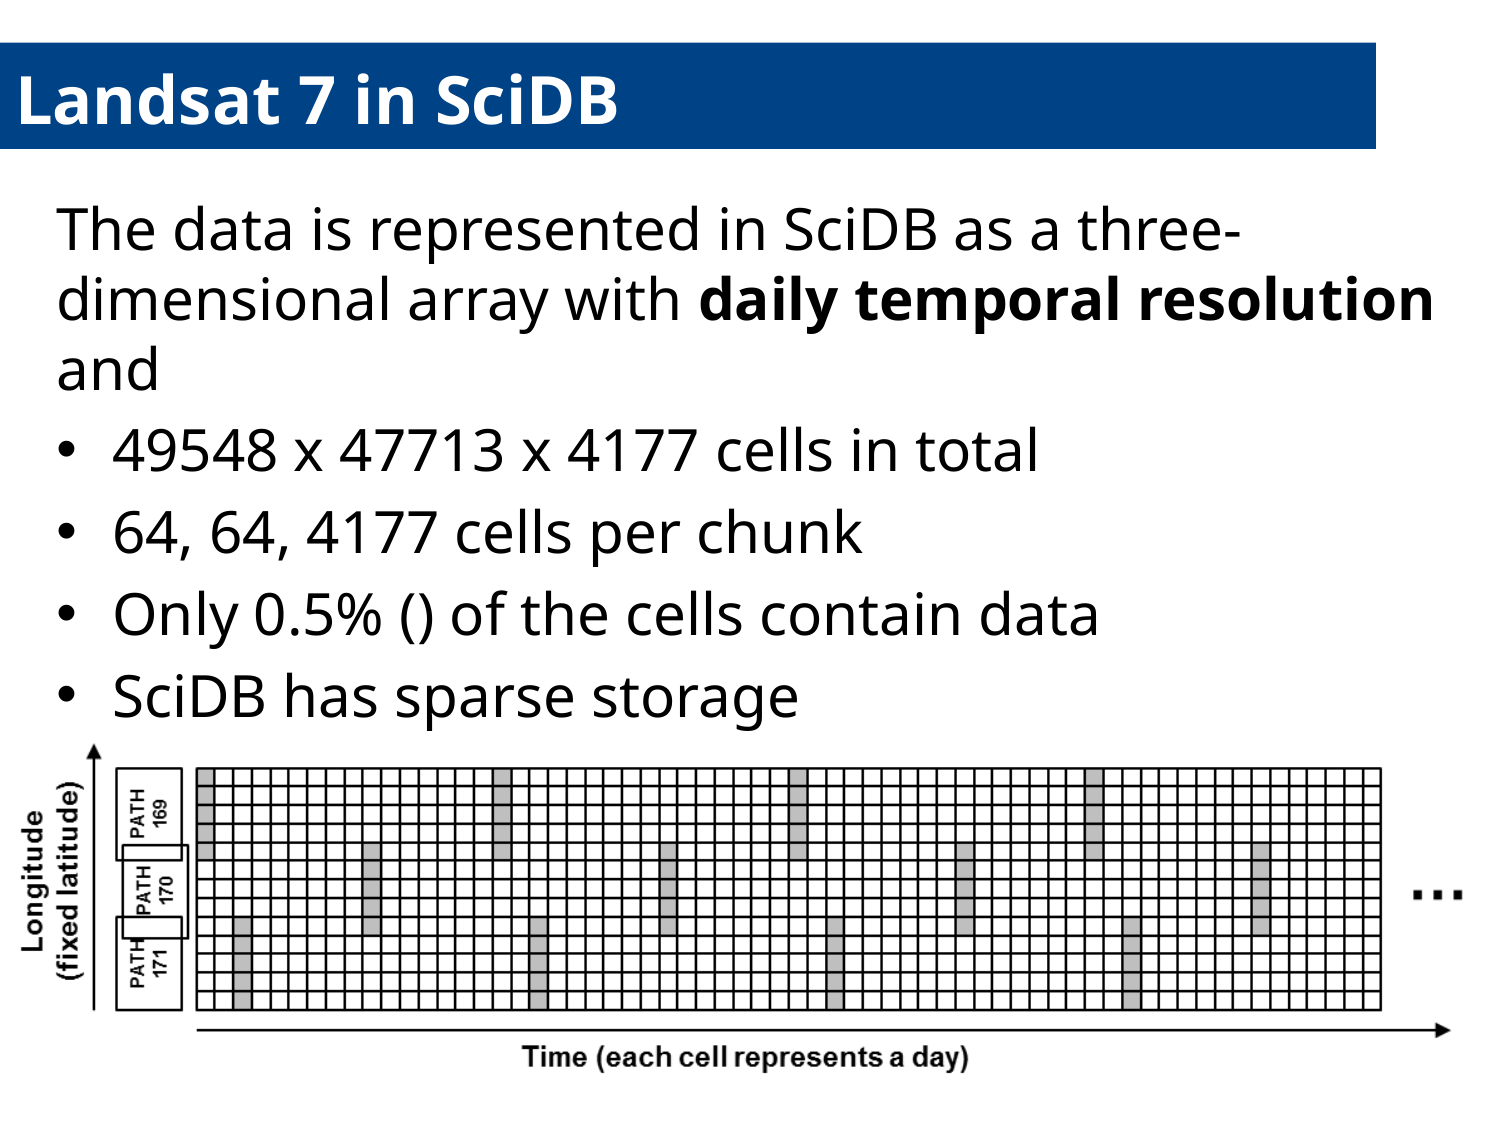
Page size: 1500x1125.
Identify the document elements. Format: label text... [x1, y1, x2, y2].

title Landsat 7 in SciDB [0, 46, 1376, 150]
picture [5, 727, 1495, 1092]
